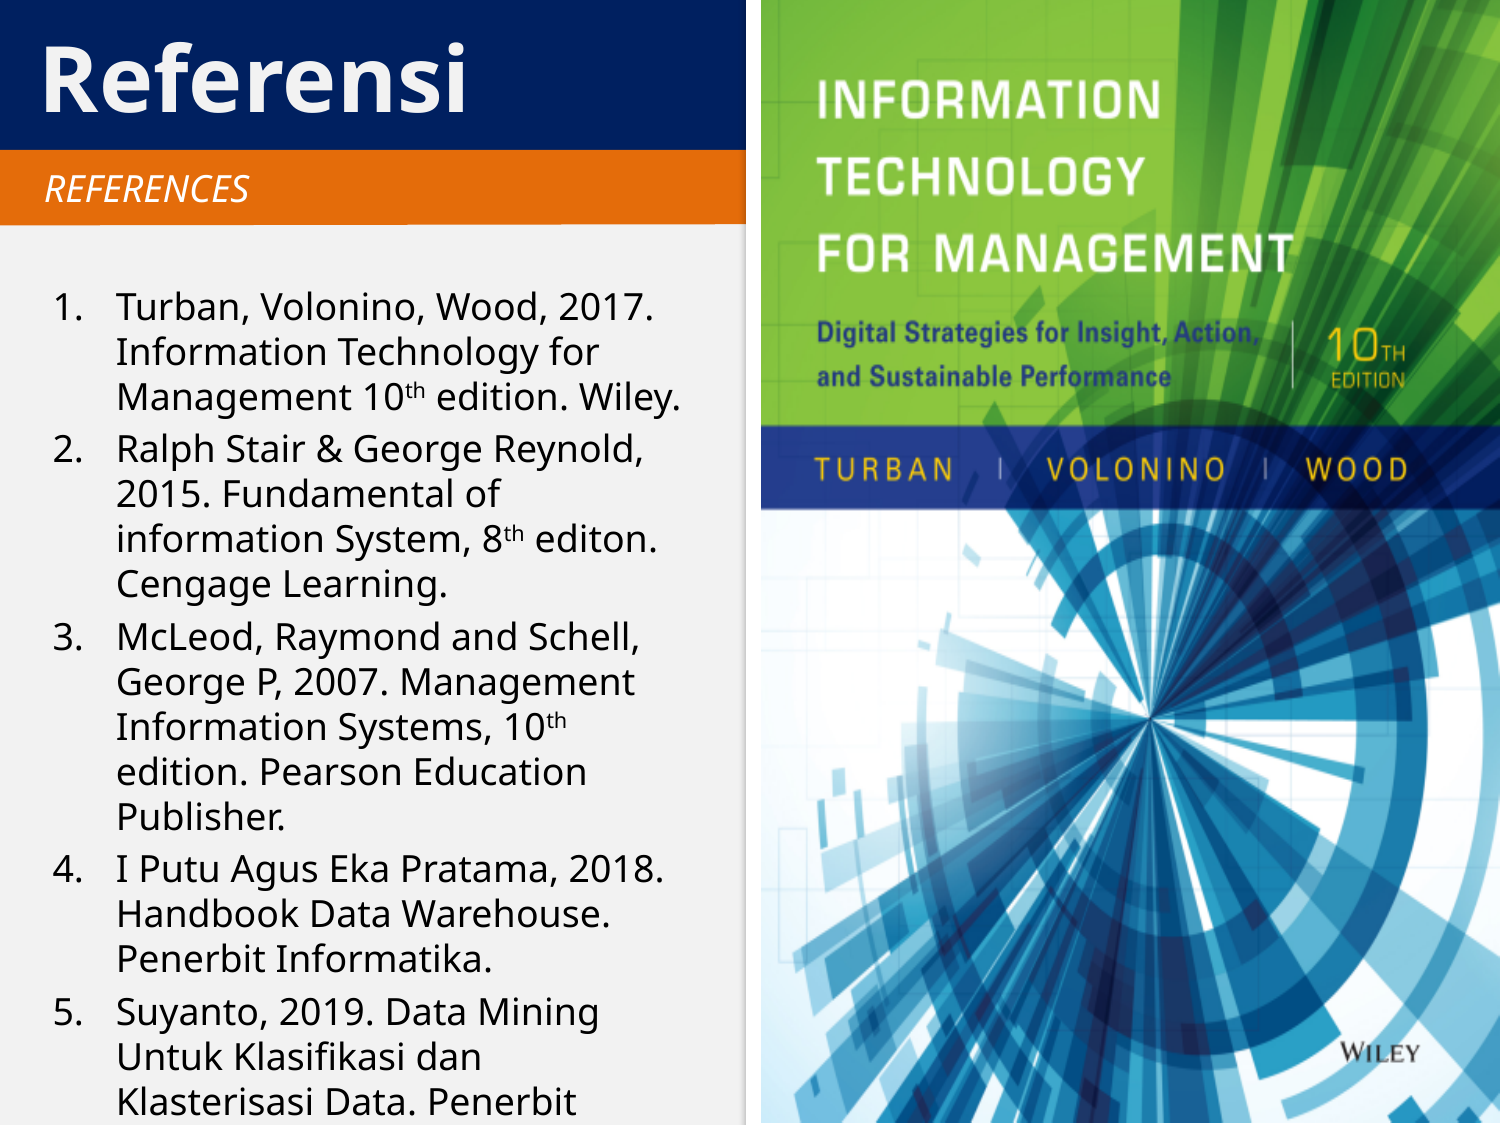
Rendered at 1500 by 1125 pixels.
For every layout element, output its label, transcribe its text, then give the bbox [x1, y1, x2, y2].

list Turban, Volonino, Wood, 2017. Information Technology for Management 10th edition. Wiley. Ralph Stair & George Reynold, 2015. Fundamental of information System, 8th editon. Cengage Learning. McLeod, Raymond and Schell, George P, 2007. Management Information Systems, 10th edition. Pearson Education Publisher. I Putu Agus Eka Pratama, 2018. Handbook Data Warehouse. Penerbit Informatika. Suyanto, 2019. Data Mining Untuk Klasifikasi dan Klasterisasi Data. Penerbit Informatika. [37, 275, 700, 1063]
text_box REFERENCES [0, 151, 741, 228]
picture [760, 0, 1500, 1123]
title Referensi [0, 0, 741, 151]
